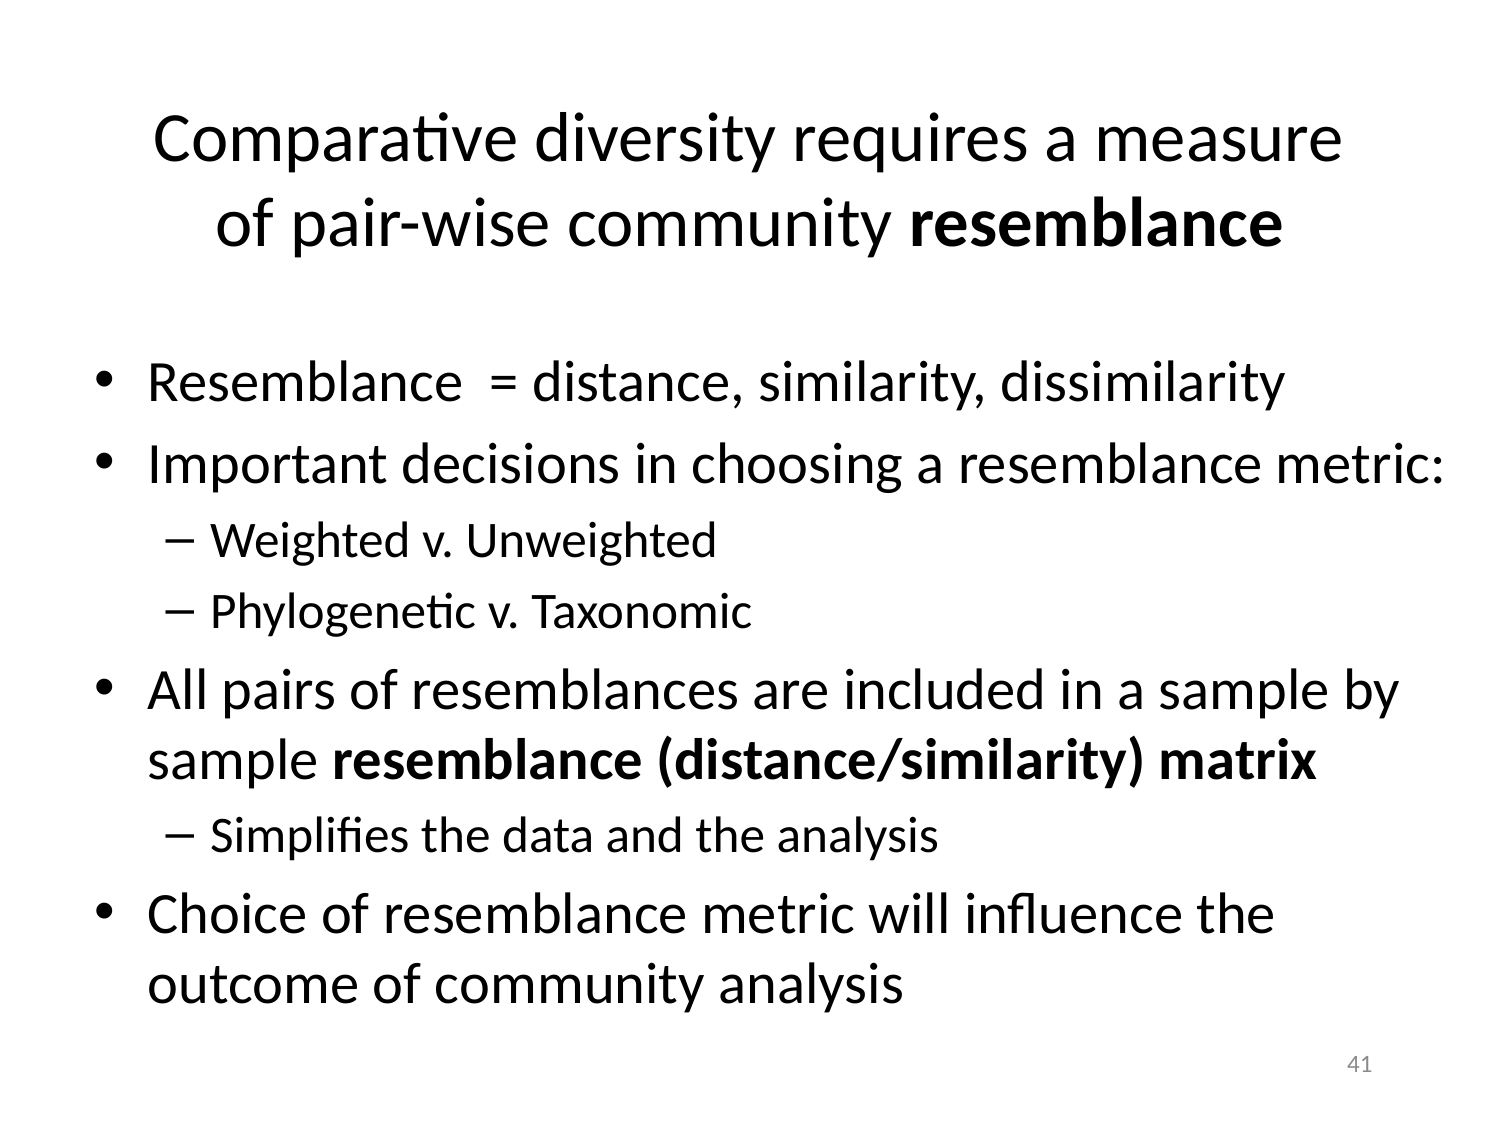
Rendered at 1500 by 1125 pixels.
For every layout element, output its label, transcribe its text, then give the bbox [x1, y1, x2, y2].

slide_number 41 [1074, 1025, 1388, 1100]
title Comparative diversity requires a measure of pair-wise community resemblance [112, 82, 1388, 270]
list Resemblance = distance, similarity, dissimilarity Important decisions in choosing a resemblance metric: Weighted v. Unweighted Phylogenetic v. Taxonomic All pairs of resemblances are included in a sample by sample resemblance (distance/similarity) matrix Simplifies the data and the analysis Choice of resemblance metric will influence the outcome of community analysis [79, 335, 1467, 1089]
